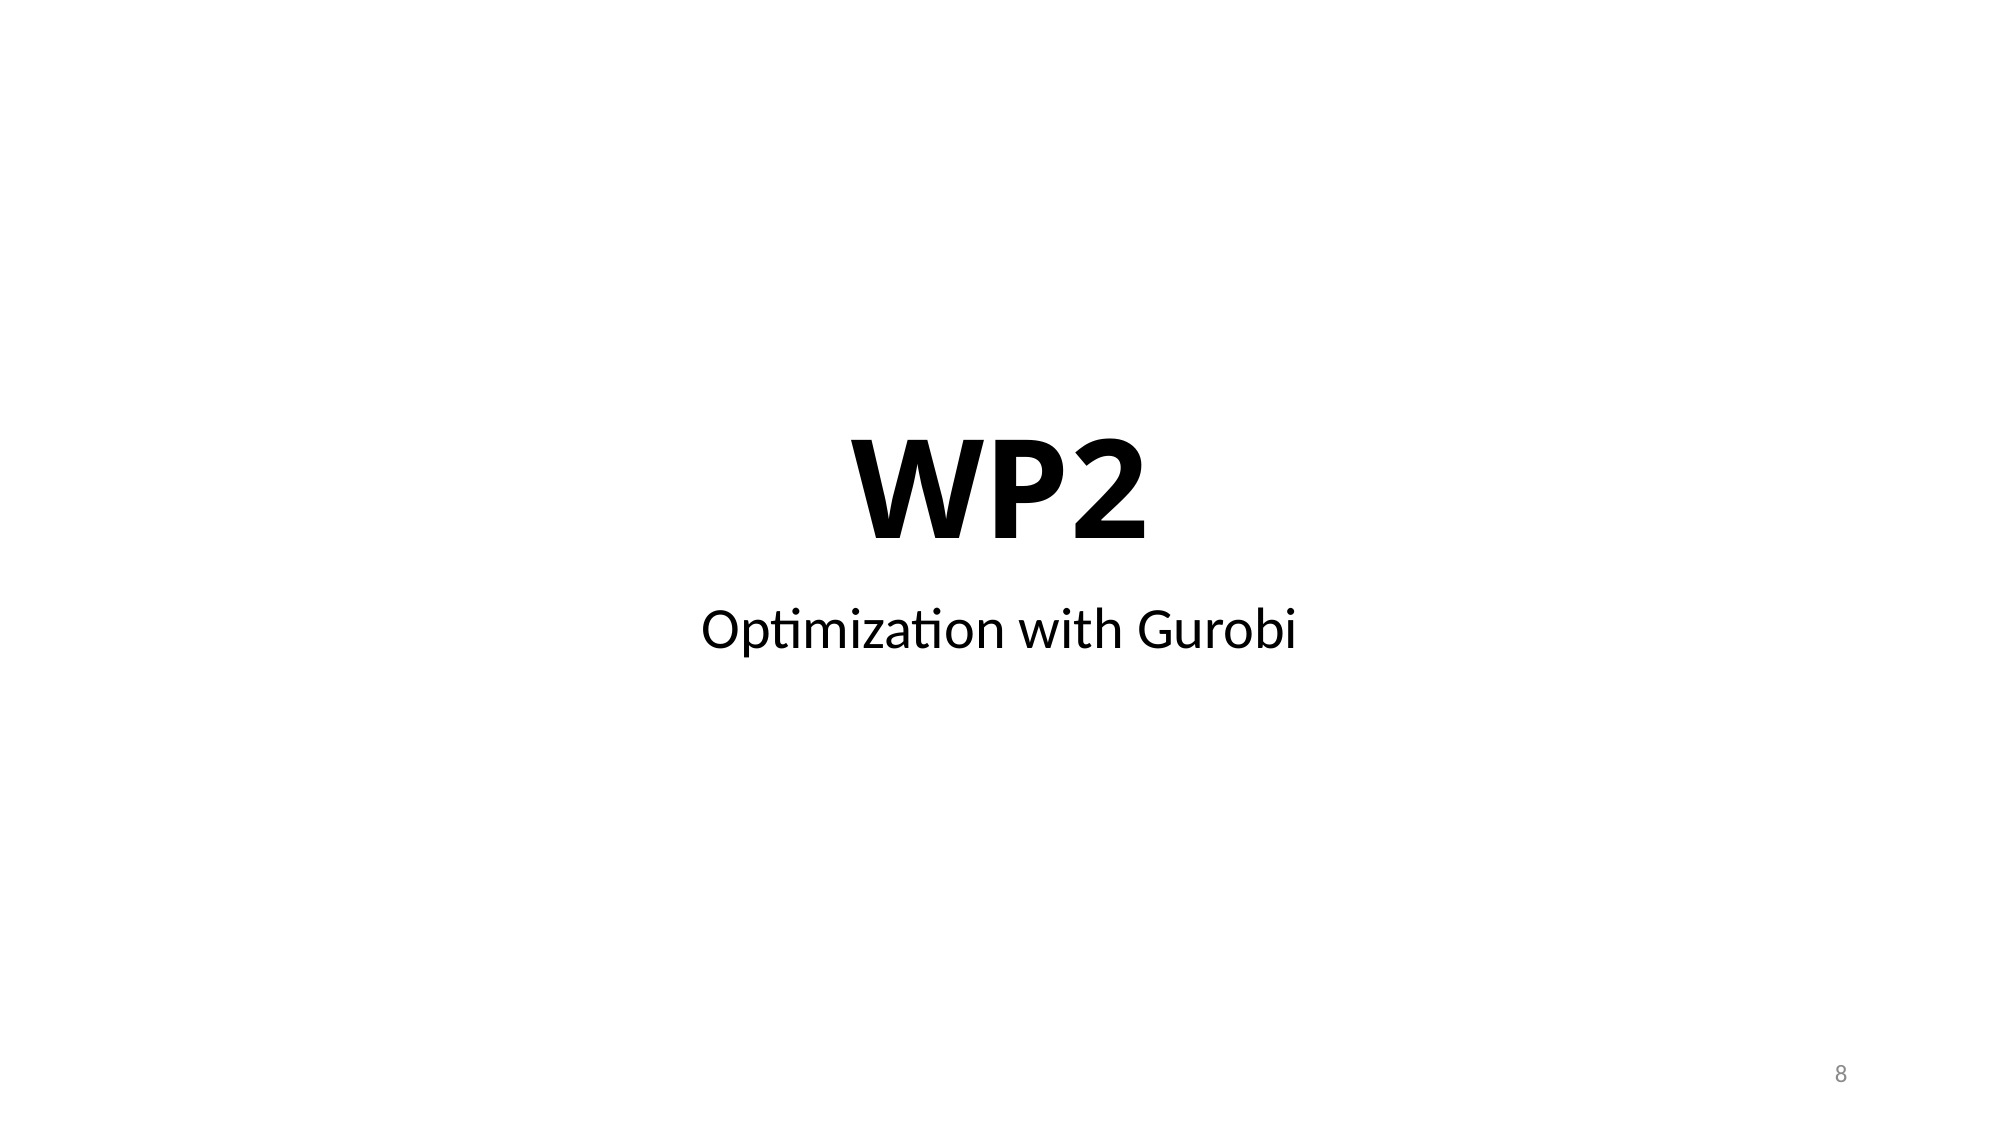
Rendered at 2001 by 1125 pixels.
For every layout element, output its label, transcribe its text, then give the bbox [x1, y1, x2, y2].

slide_number 8 [1412, 1042, 1863, 1103]
subtitle Optimization with Gurobi [249, 590, 1750, 863]
title WP2 [249, 184, 1750, 576]
